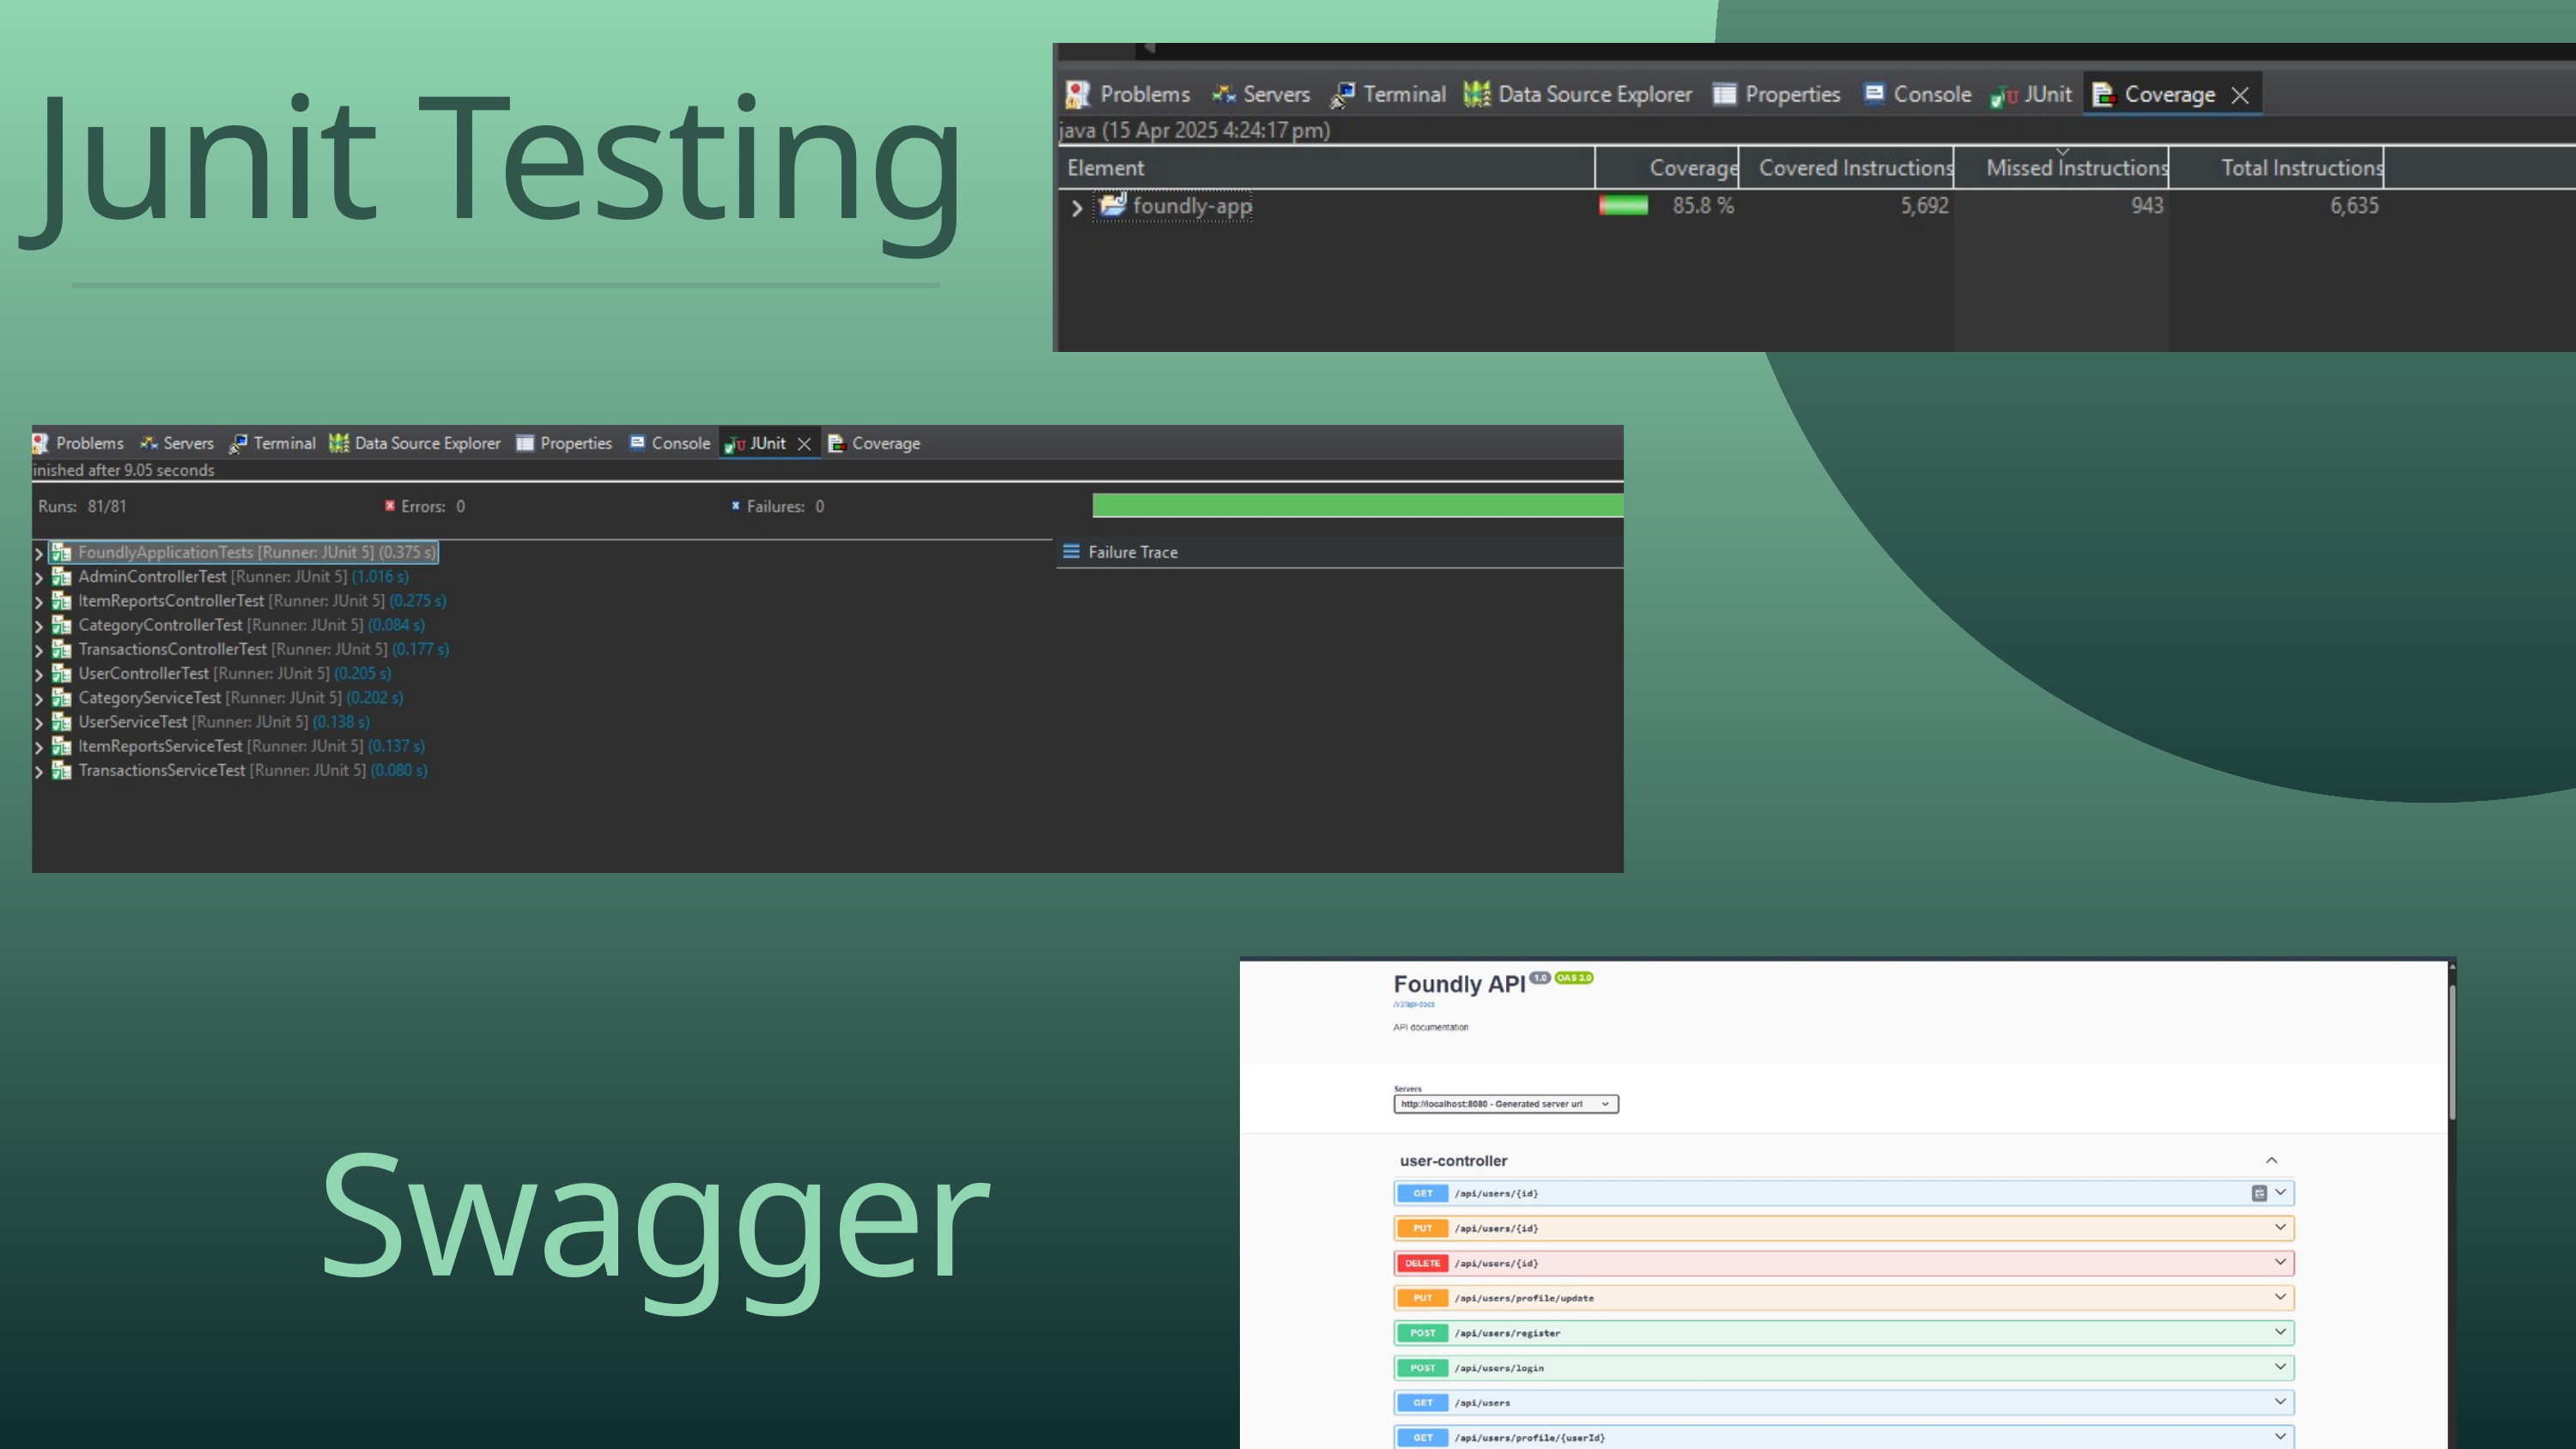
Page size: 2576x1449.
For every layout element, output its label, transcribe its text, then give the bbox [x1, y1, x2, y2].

text_box [1052, 43, 1710, 352]
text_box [1714, 0, 2576, 803]
text_box Swagger [316, 1088, 1181, 1310]
text_box Junit Testing [32, 31, 1465, 252]
text_box [1240, 956, 2458, 1449]
text_box [32, 425, 1625, 873]
